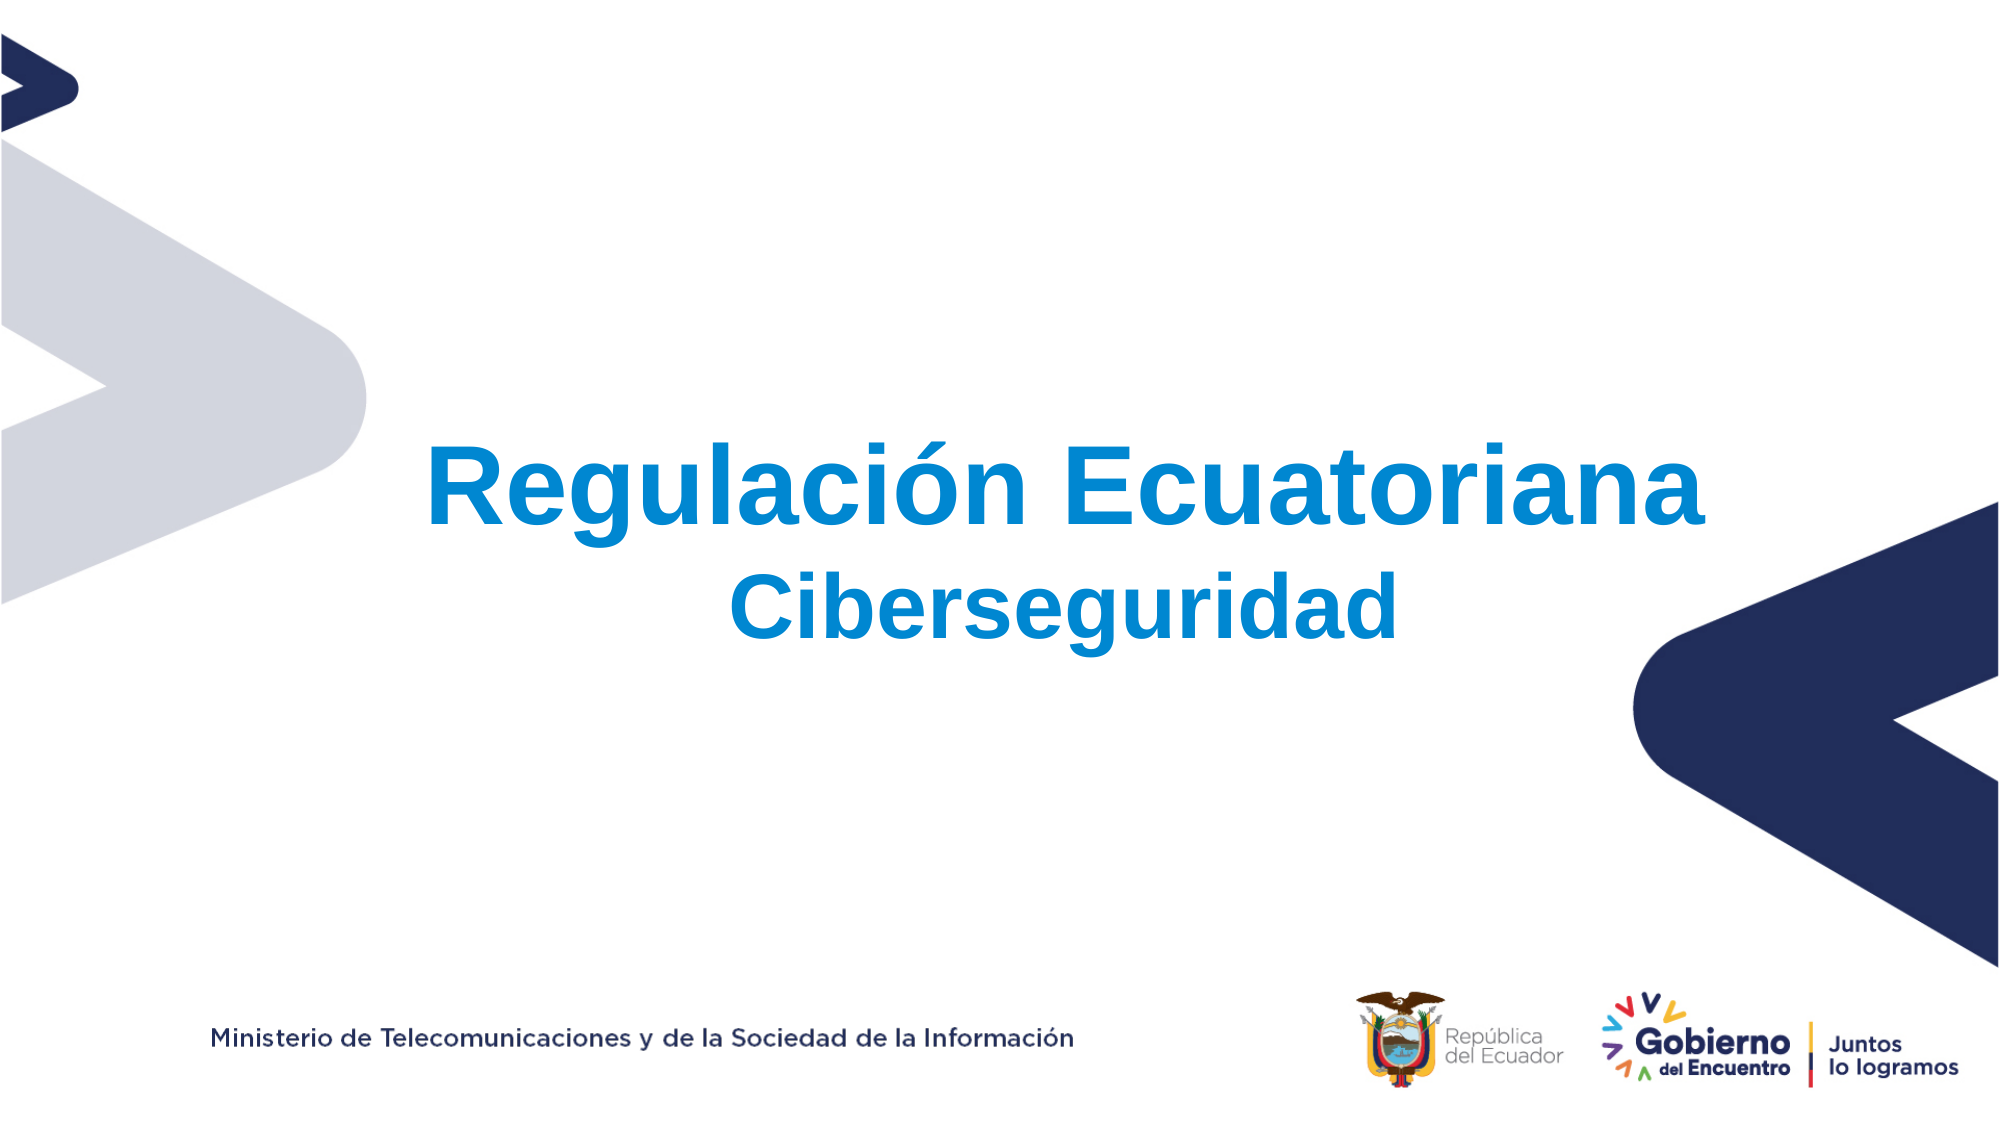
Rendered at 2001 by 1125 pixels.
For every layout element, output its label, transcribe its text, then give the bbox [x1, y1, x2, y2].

text_box Regulación Ecuatoriana Ciberseguridad [403, 404, 1727, 665]
picture [1, 0, 1999, 1125]
